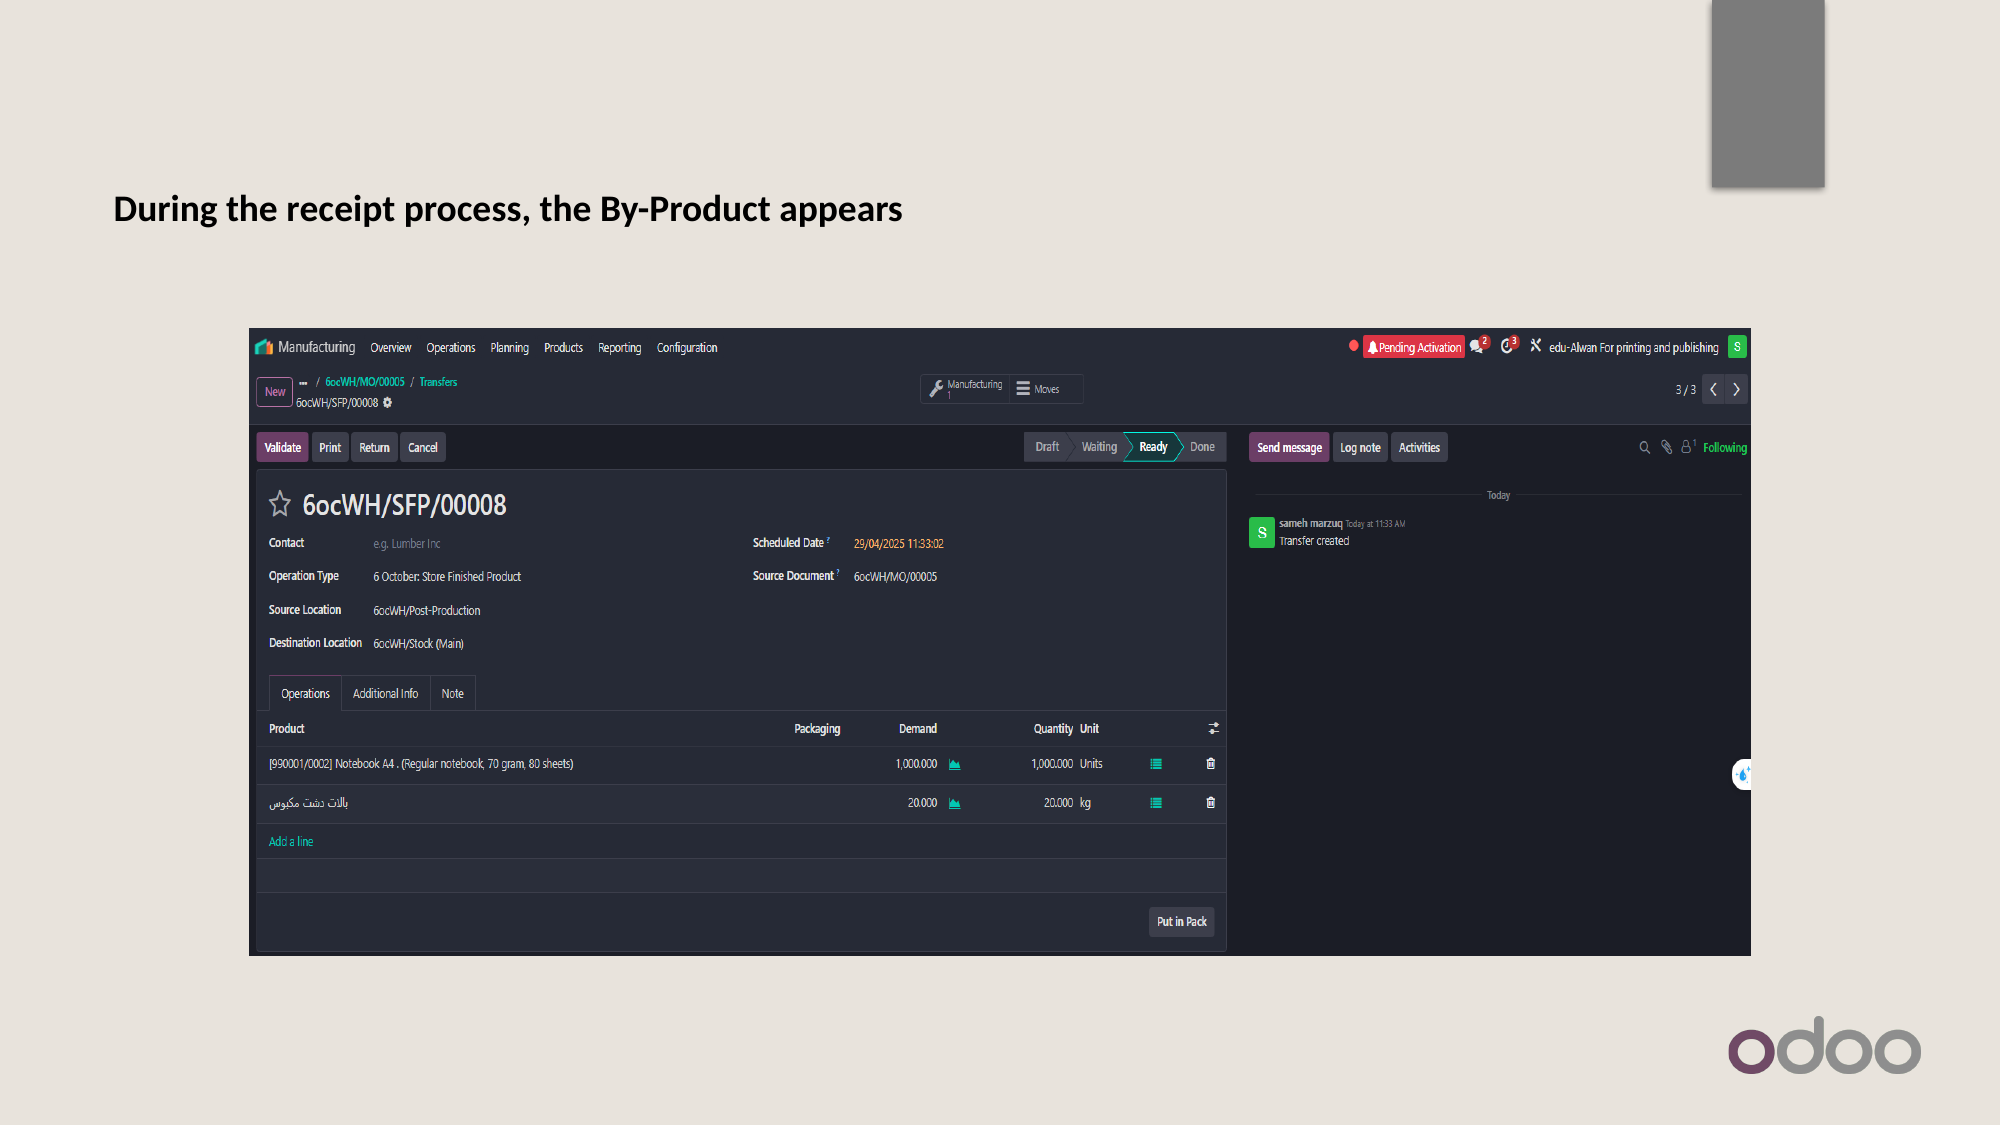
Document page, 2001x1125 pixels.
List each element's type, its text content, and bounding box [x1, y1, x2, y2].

text_box During the receipt process, the By-Product appears [98, 169, 1697, 237]
picture [248, 328, 1751, 956]
picture [1728, 1016, 1921, 1074]
